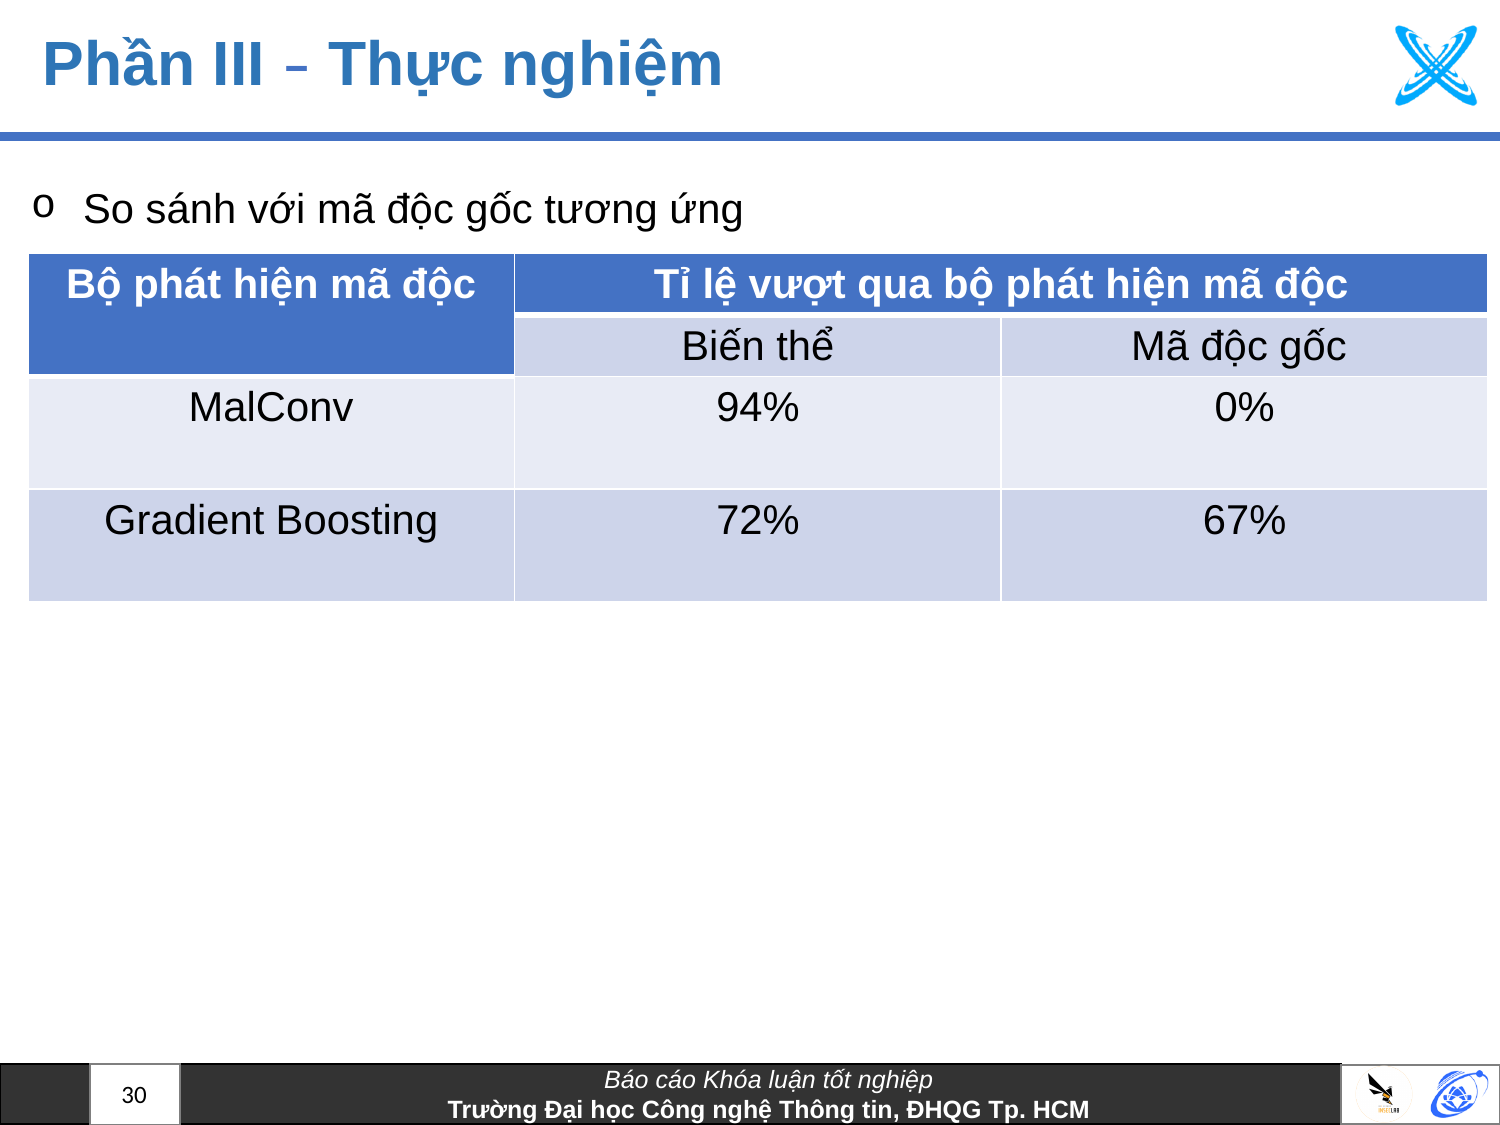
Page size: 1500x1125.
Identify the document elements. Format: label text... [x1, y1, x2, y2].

table_cell Biến thể [515, 318, 1000, 376]
picture [1426, 1053, 1495, 1125]
table_header Tỉ lệ vượt qua bộ phát hiện mã độc [515, 254, 1487, 312]
table_cell Mã độc gốc [1002, 318, 1487, 376]
table_cell 72% [515, 490, 1000, 601]
table_header Bộ phát hiện mã độc [29, 254, 514, 374]
table_cell 0% [1002, 377, 1487, 488]
list So sánh với mã độc gốc tương ứng [11, 149, 1489, 975]
picture [1377, 5, 1493, 125]
table_cell Gradient Boosting [29, 490, 514, 601]
slide_number 30 [95, 1063, 162, 1124]
picture [1352, 1062, 1416, 1125]
table_cell 94% [515, 377, 1000, 488]
title Phần III – Thực nghiệm​ [27, 23, 1376, 108]
table_cell 67% [1002, 490, 1487, 601]
table_cell MalConv [29, 379, 514, 488]
